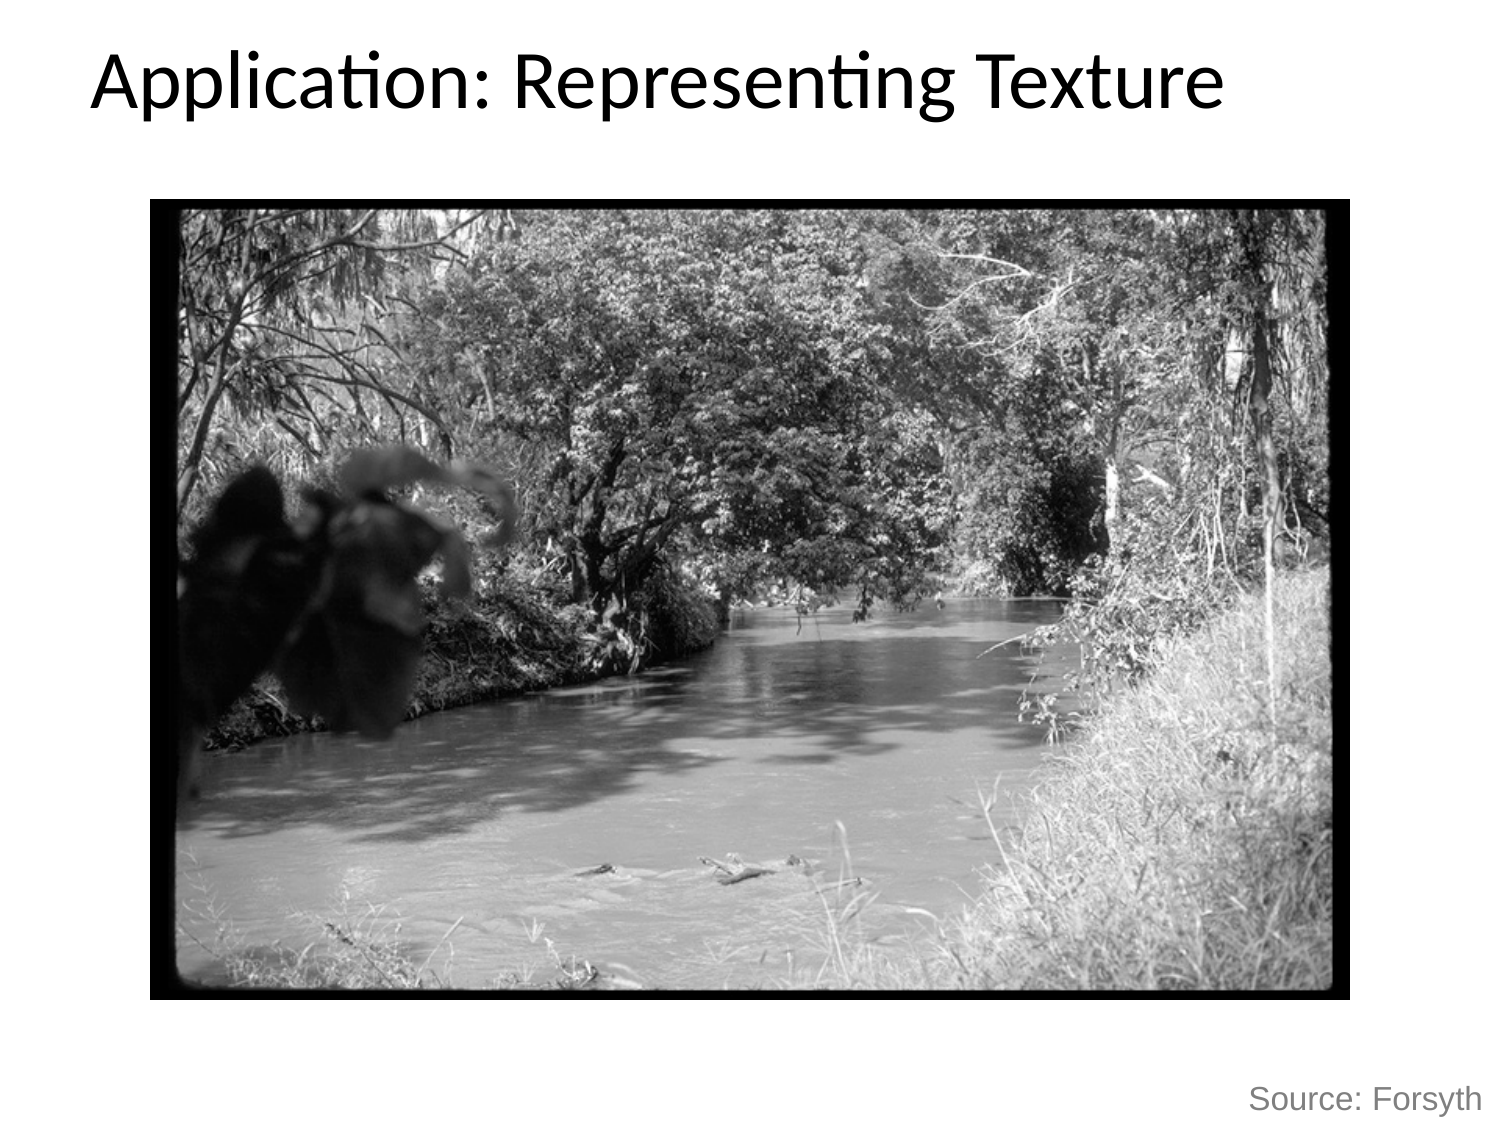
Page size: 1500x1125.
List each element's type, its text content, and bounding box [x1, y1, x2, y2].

text_box Source: Forsyth [1233, 1069, 1499, 1125]
title Application: Representing Texture [74, 0, 1426, 151]
picture [149, 199, 1351, 1001]
